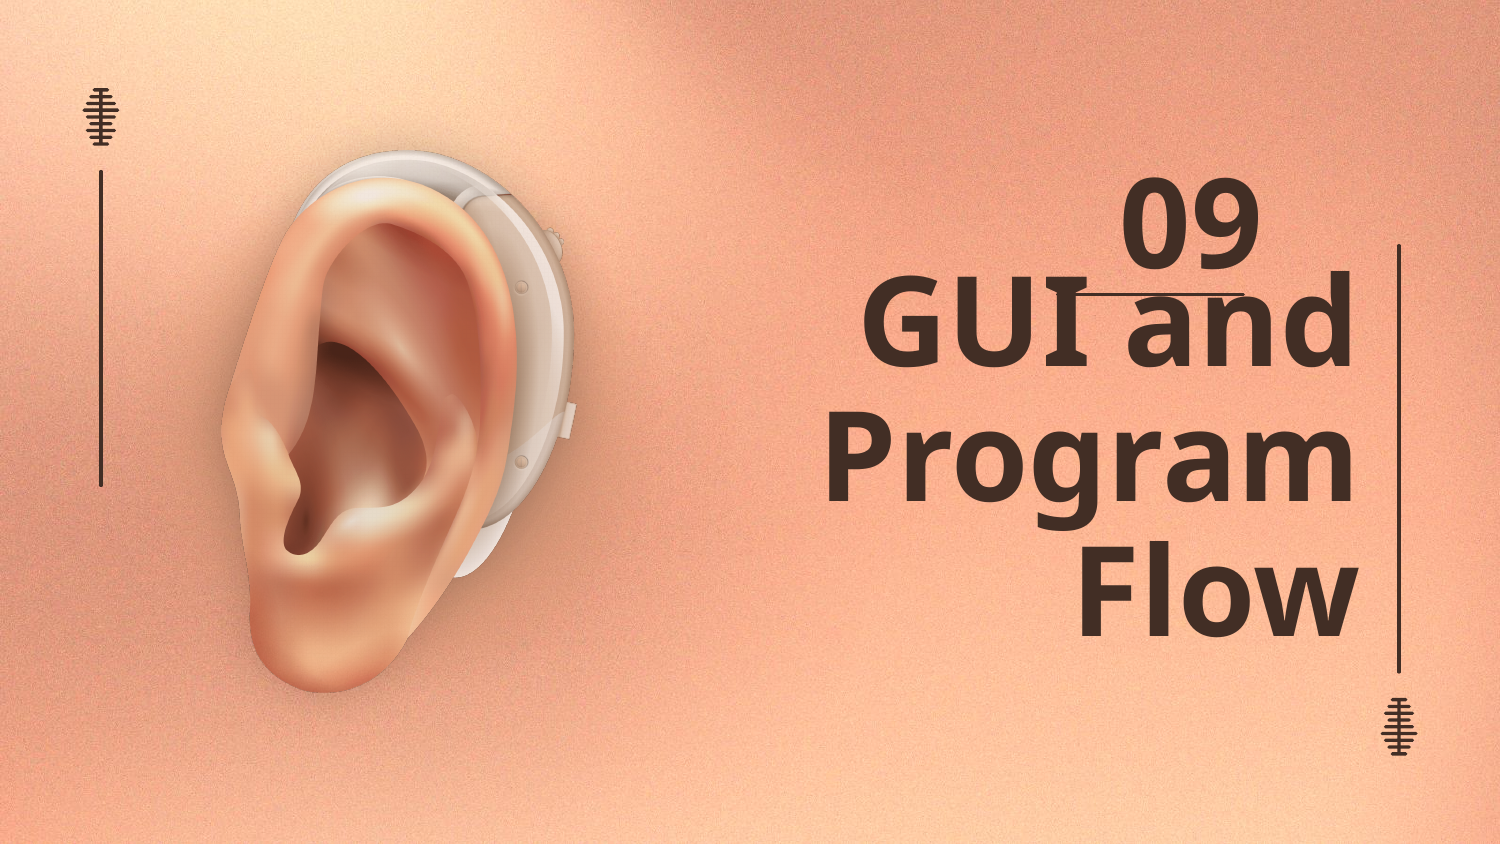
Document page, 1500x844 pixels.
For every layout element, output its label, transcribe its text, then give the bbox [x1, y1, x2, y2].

text_box [26, 54, 761, 801]
title GUI and Program Flow [599, 337, 1376, 586]
picture [0, 0, 1500, 844]
title 09 [1030, 142, 1278, 295]
